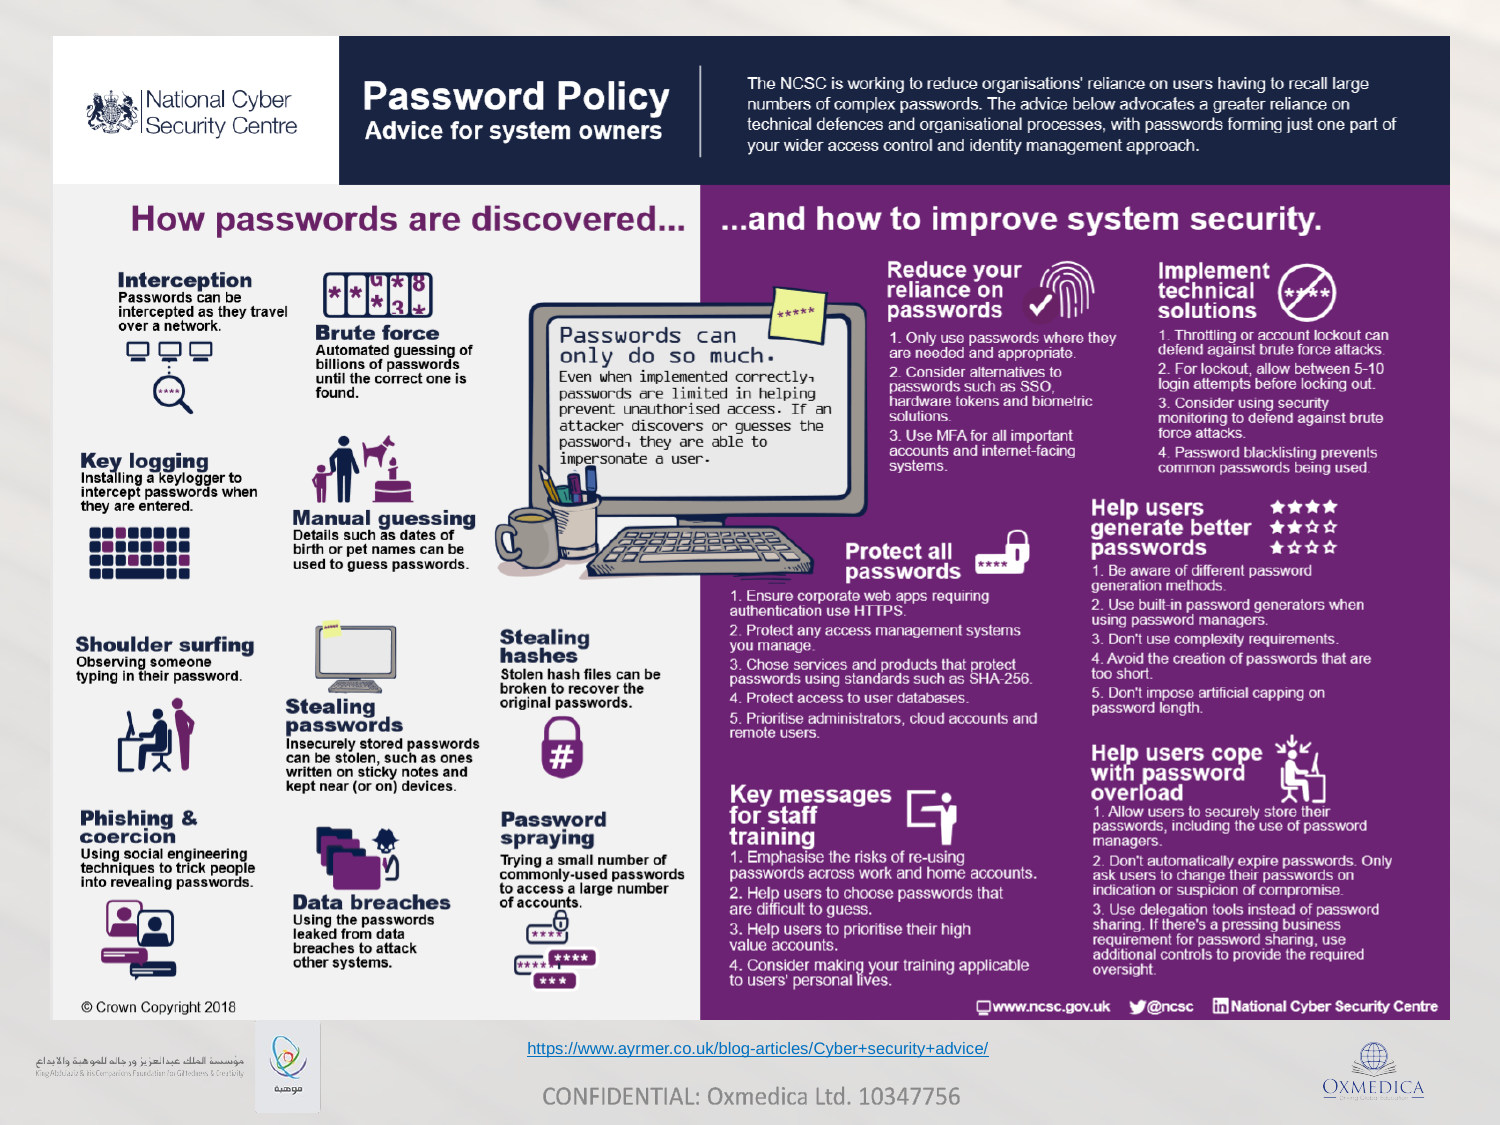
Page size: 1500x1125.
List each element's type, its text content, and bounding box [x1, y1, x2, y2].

text_box https://www.ayrmer.co.uk/blog-articles/Cyber+security+advice/ [512, 1030, 1265, 1066]
picture [0, 36, 1500, 1113]
picture [512, 1066, 988, 1125]
picture [1323, 1042, 1425, 1101]
